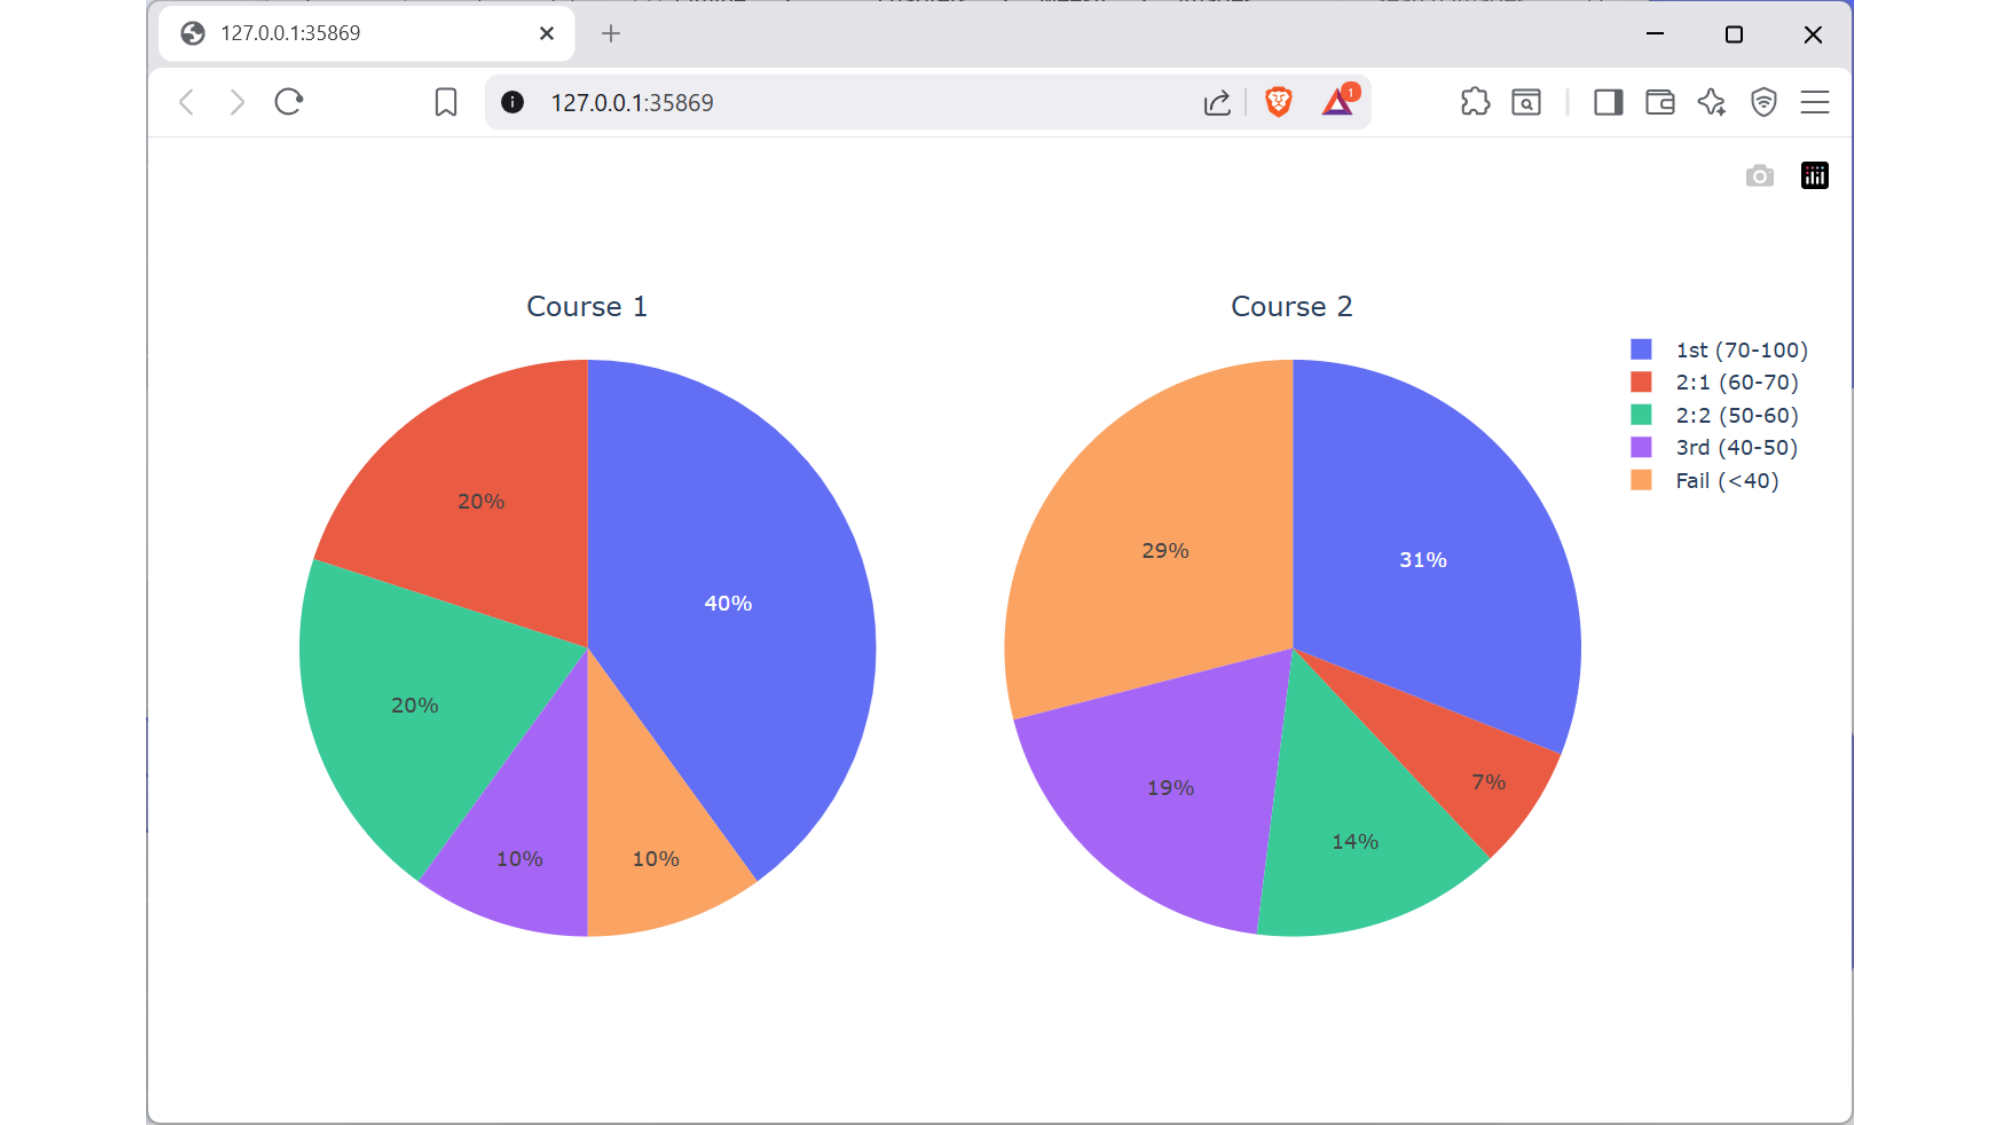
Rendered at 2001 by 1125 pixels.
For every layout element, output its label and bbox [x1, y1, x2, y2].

picture [146, 0, 1854, 1125]
